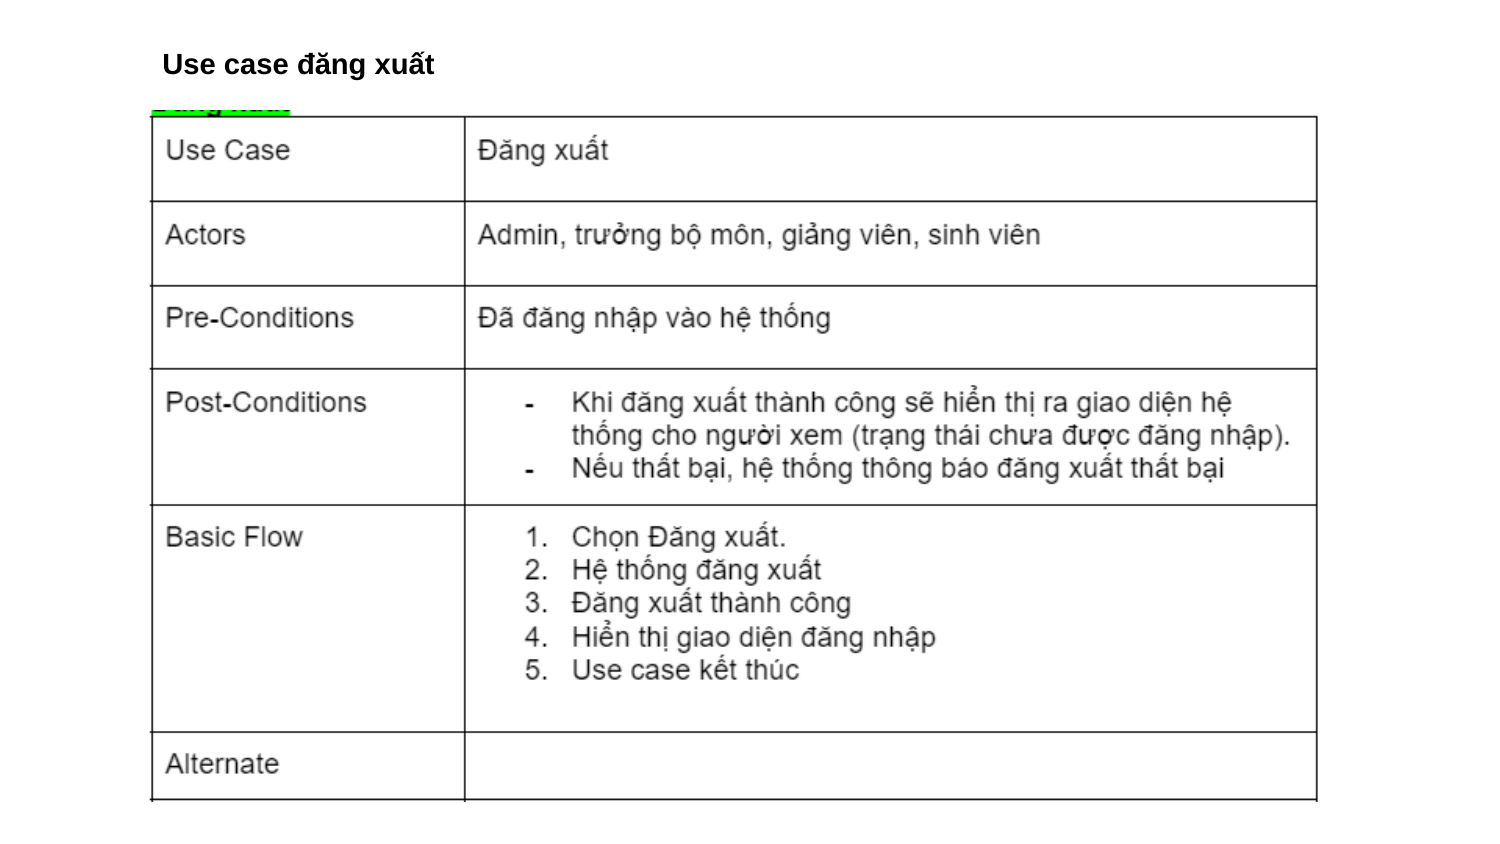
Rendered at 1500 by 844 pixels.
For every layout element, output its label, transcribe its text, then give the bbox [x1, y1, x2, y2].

text_box Use case đăng xuất [147, 30, 981, 95]
picture [146, 110, 1321, 802]
